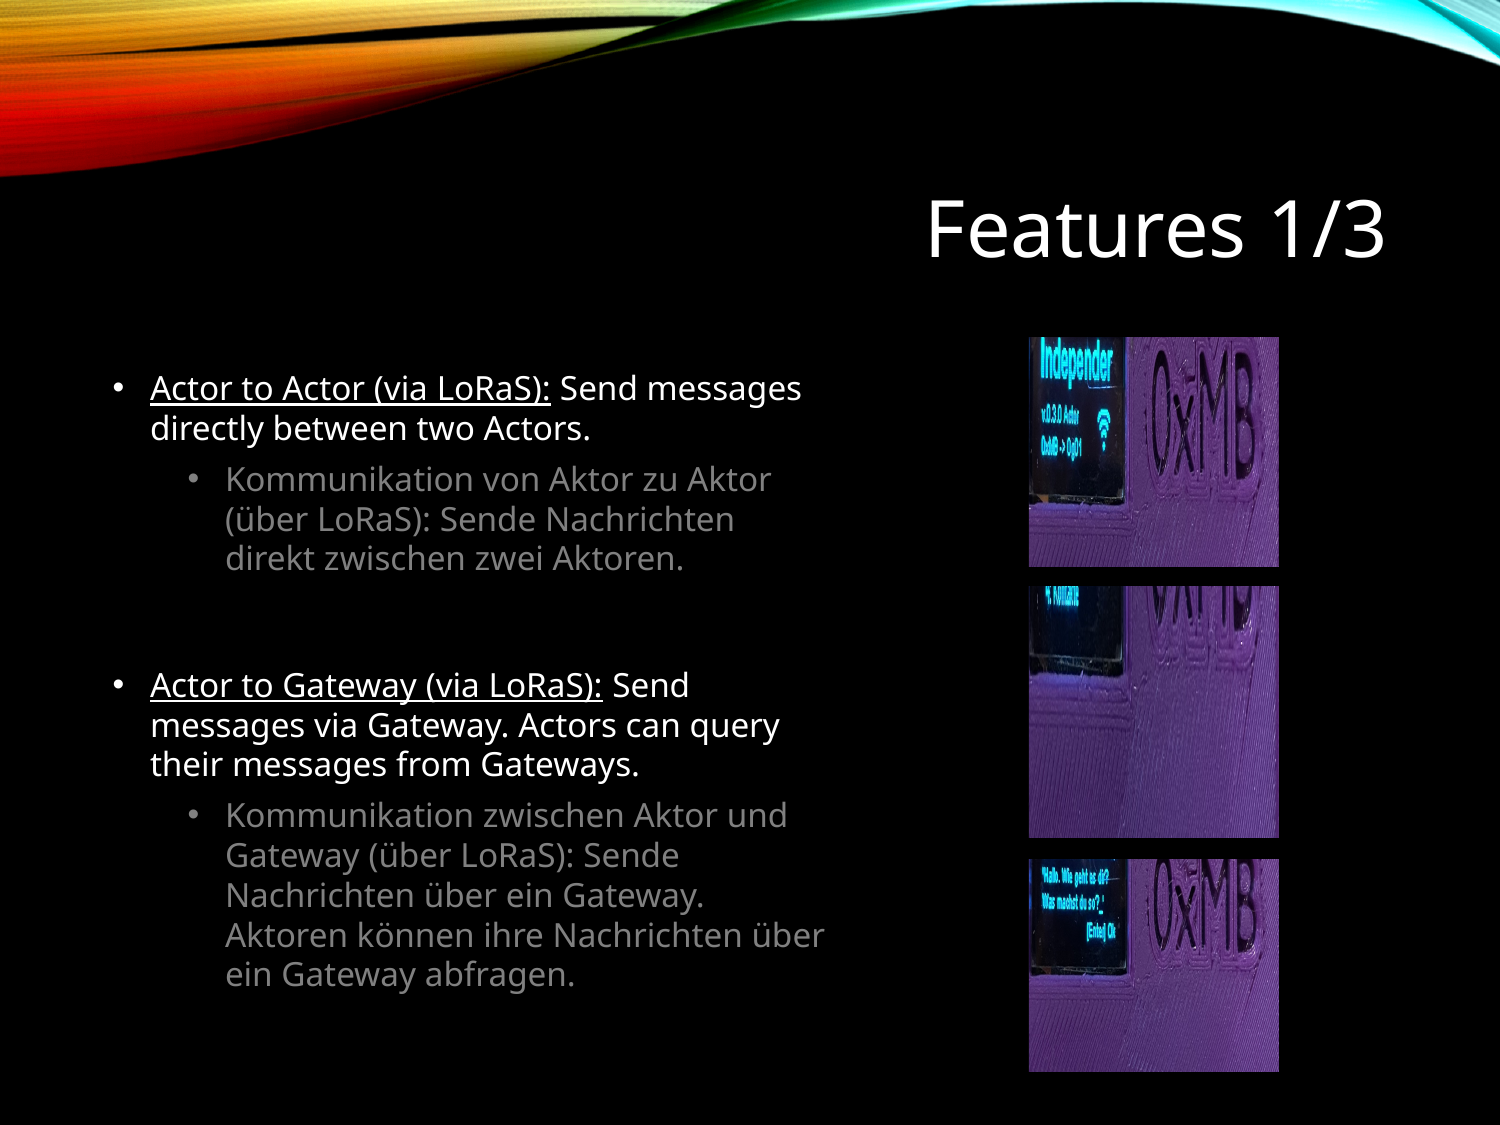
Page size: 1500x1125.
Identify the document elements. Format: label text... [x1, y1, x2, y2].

picture [1063, 586, 1071, 592]
list Actor to Actor (via LoRaS): Send messages directly between two Actors. Kommunikation von Aktor zu Aktor (über LoRaS): Sende Nachrichten direkt zwischen zwei Aktoren. Actor to Gateway (via LoRaS): Send messages via Gateway. Actors can query their messages from Gateways. Kommunikation zwischen Aktor und Gateway (über LoRaS): Sende Nachrichten über ein Gateway. Aktoren können ihre Nachrichten über ein Gateway abfragen. [97, 360, 846, 1028]
picture [1028, 337, 1399, 567]
title Features 1/3 [356, 125, 1403, 338]
picture [1028, 858, 1399, 1072]
picture [1028, 586, 1399, 838]
picture [0, 0, 1500, 178]
